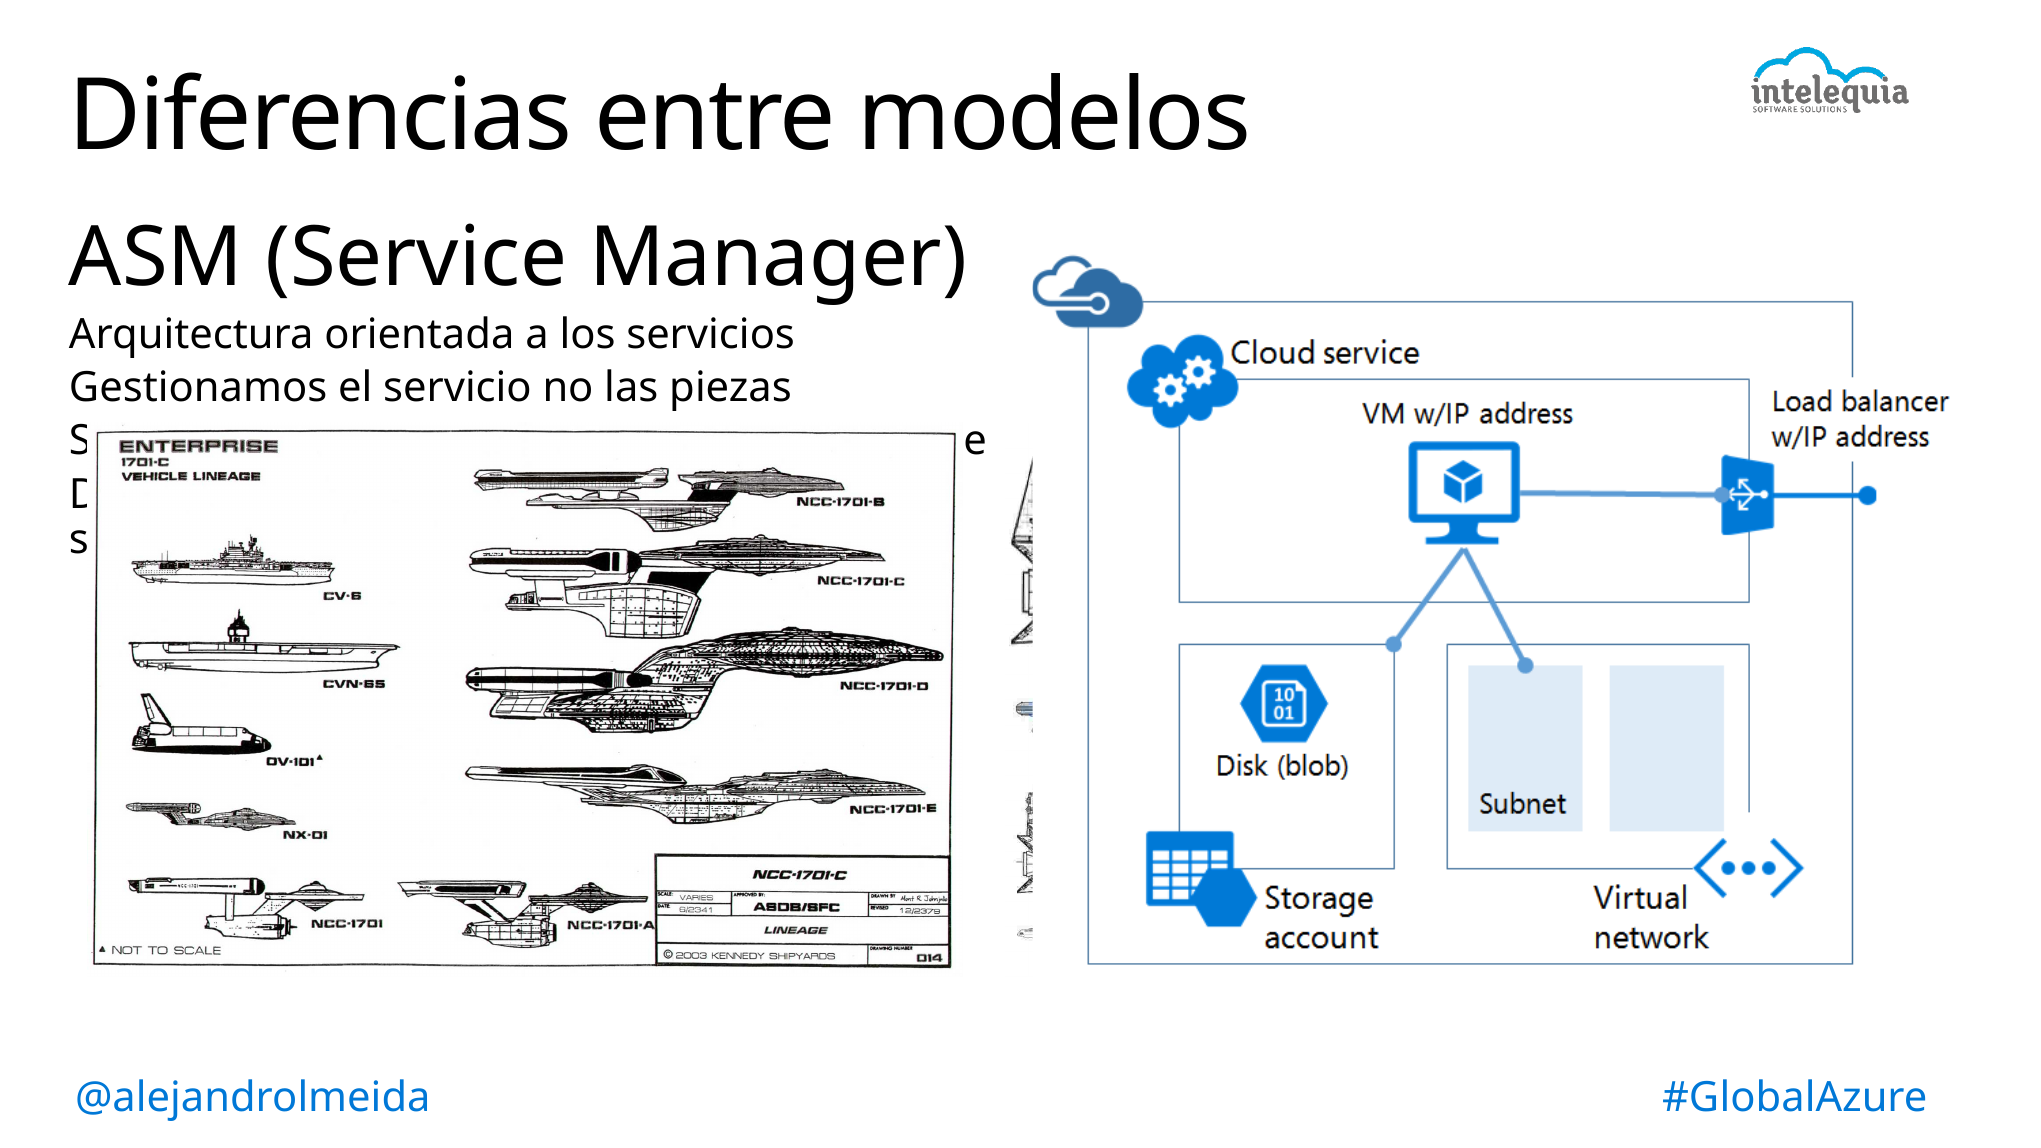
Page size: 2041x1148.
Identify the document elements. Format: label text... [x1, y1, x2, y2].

picture [1751, 47, 1909, 113]
list ASM (Service Manager) Arquitectura orientada a los servicios Gestionamos el servicio no las piezas Se debe eliminar cada recurso individualmente Despliegues mediante portal o scripts secuenciados en el orden correcto [45, 198, 1021, 644]
picture [87, 422, 964, 977]
title Diferencias entre modelos [45, 48, 1358, 199]
picture [1005, 235, 1958, 977]
